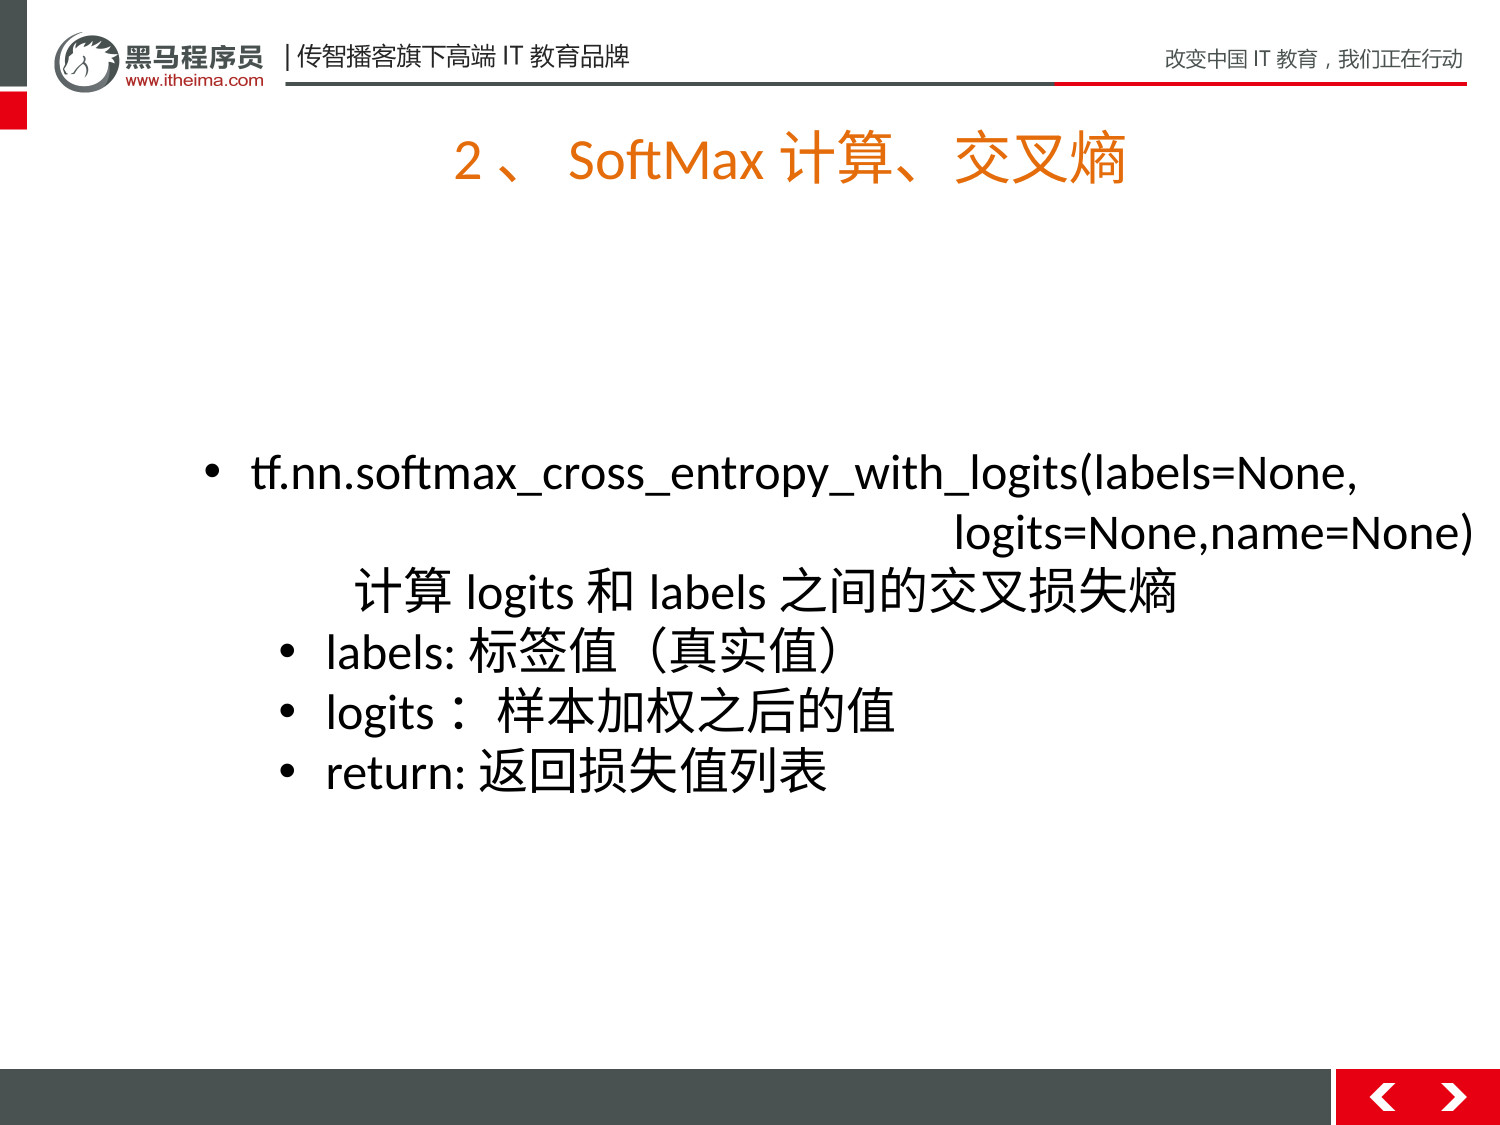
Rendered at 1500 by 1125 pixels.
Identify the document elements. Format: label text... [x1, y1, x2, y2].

text_box tf.nn.softmax_cross_entropy_with_logits(labels=None, logits=None,name=None) 计算logits和labels之间的交叉损失熵 labels:标签值（真实值） logits：样本加权之后的值 return:返回损失值列表 [188, 432, 1491, 808]
text_box 2、SoftMax计算、交叉熵 [438, 113, 1143, 199]
picture [0, 0, 1500, 1125]
